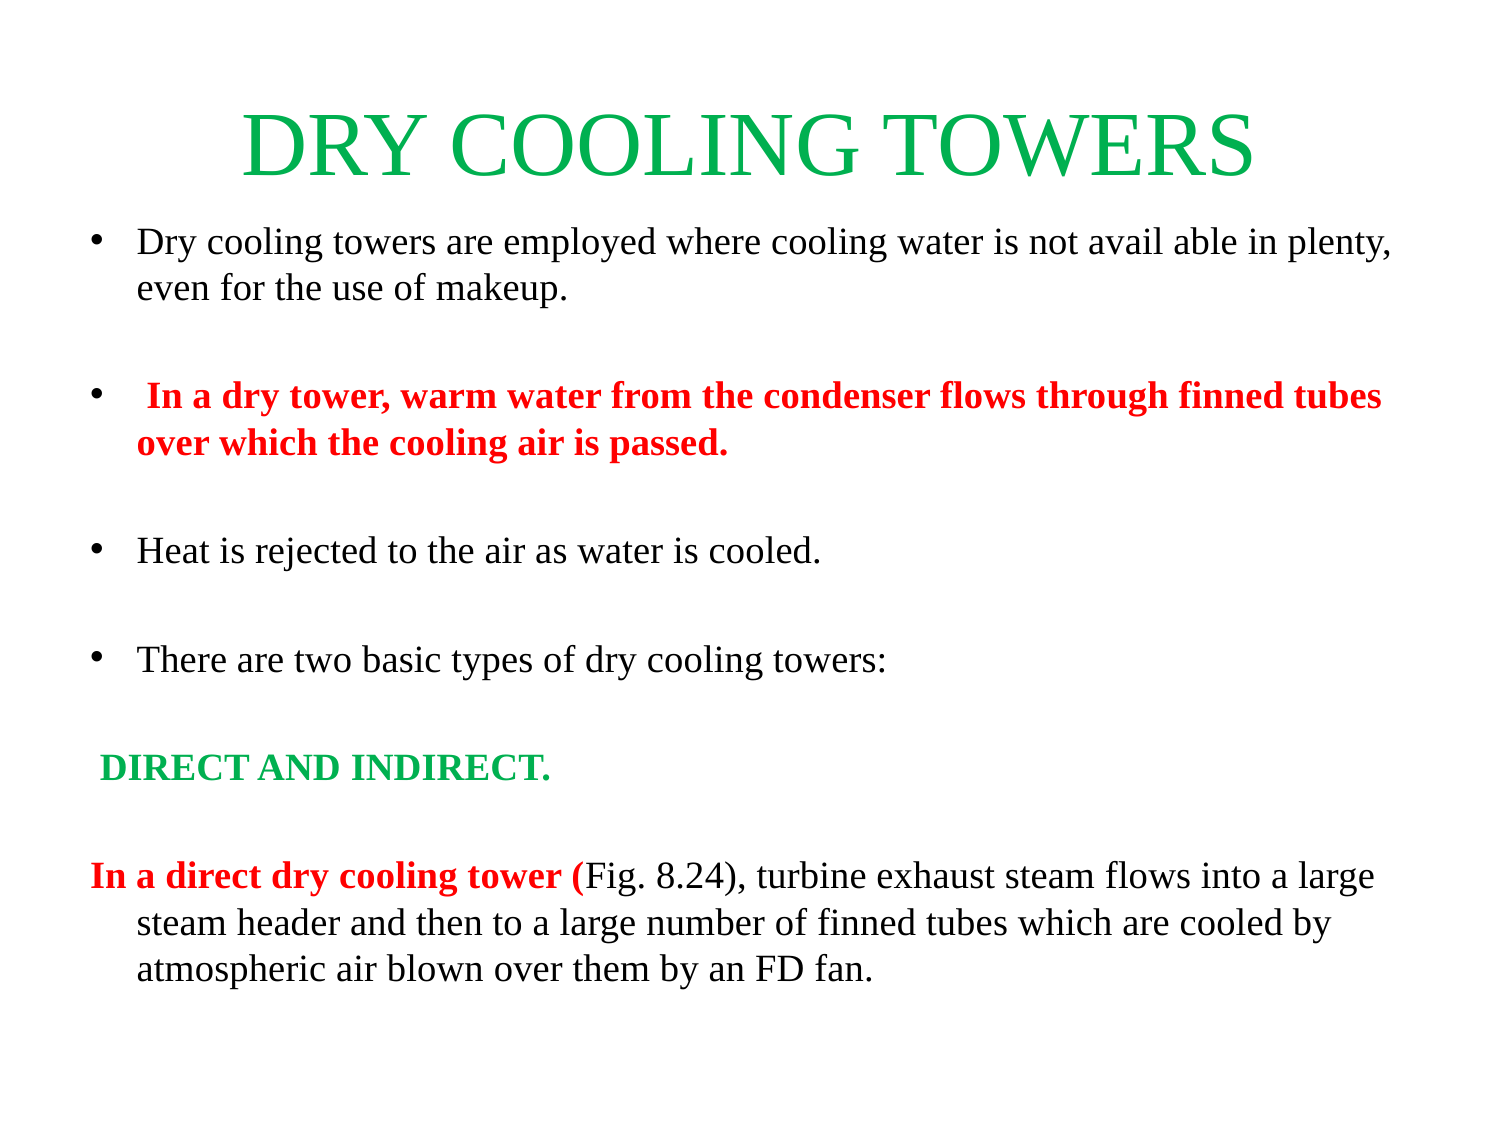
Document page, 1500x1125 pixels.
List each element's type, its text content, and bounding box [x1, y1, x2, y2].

title DRY COOLING TOWERS [75, 45, 1425, 208]
list Dry cooling towers are employed where cooling water is not avail able in plenty, even for the use of makeup. In a dry tower, warm water from the condenser flows through finned tubes over which the cooling air is passed. Heat is rejected to the air as water is cooled. There are two basic types of dry cooling towers: DIRECT AND INDIRECT. In a direct dry cooling tower (Fig. 8.24), turbine exhaust steam flows into a large steam header and then to a large number of finned tubes which are cooled by atmospheric air blown over them by an FD fan. [75, 208, 1425, 1005]
